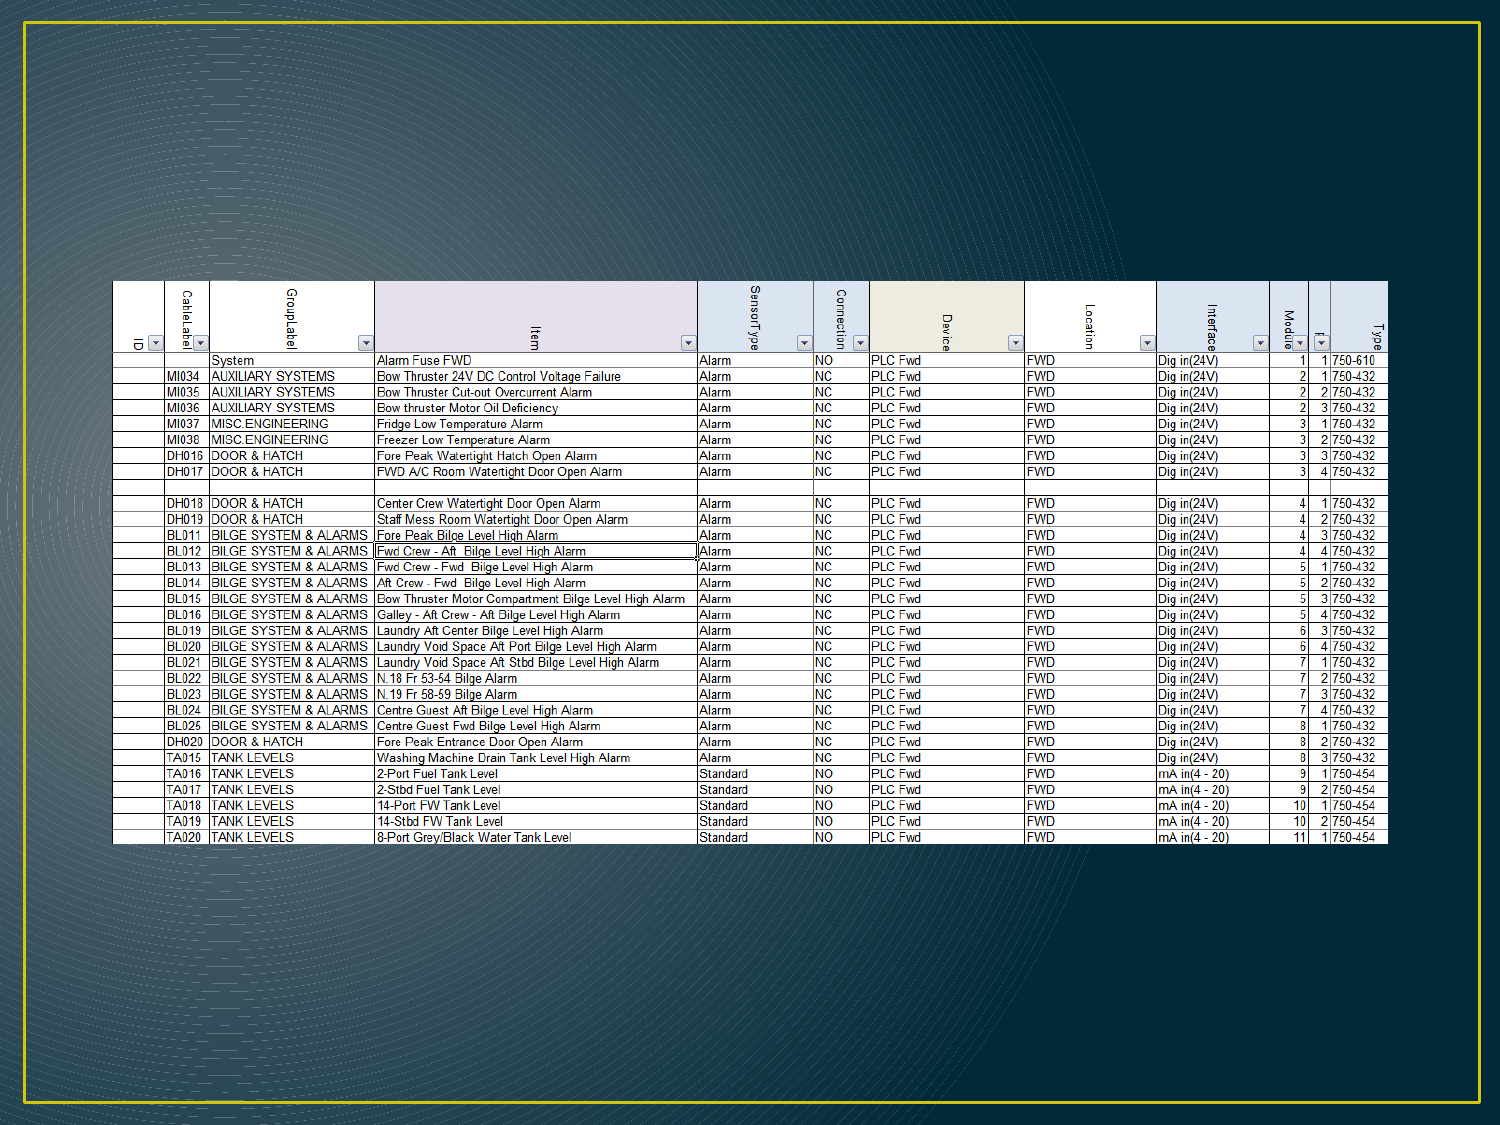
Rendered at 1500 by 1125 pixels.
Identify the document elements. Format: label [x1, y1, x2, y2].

picture [112, 275, 1387, 844]
picture [1050, 849, 1060, 857]
